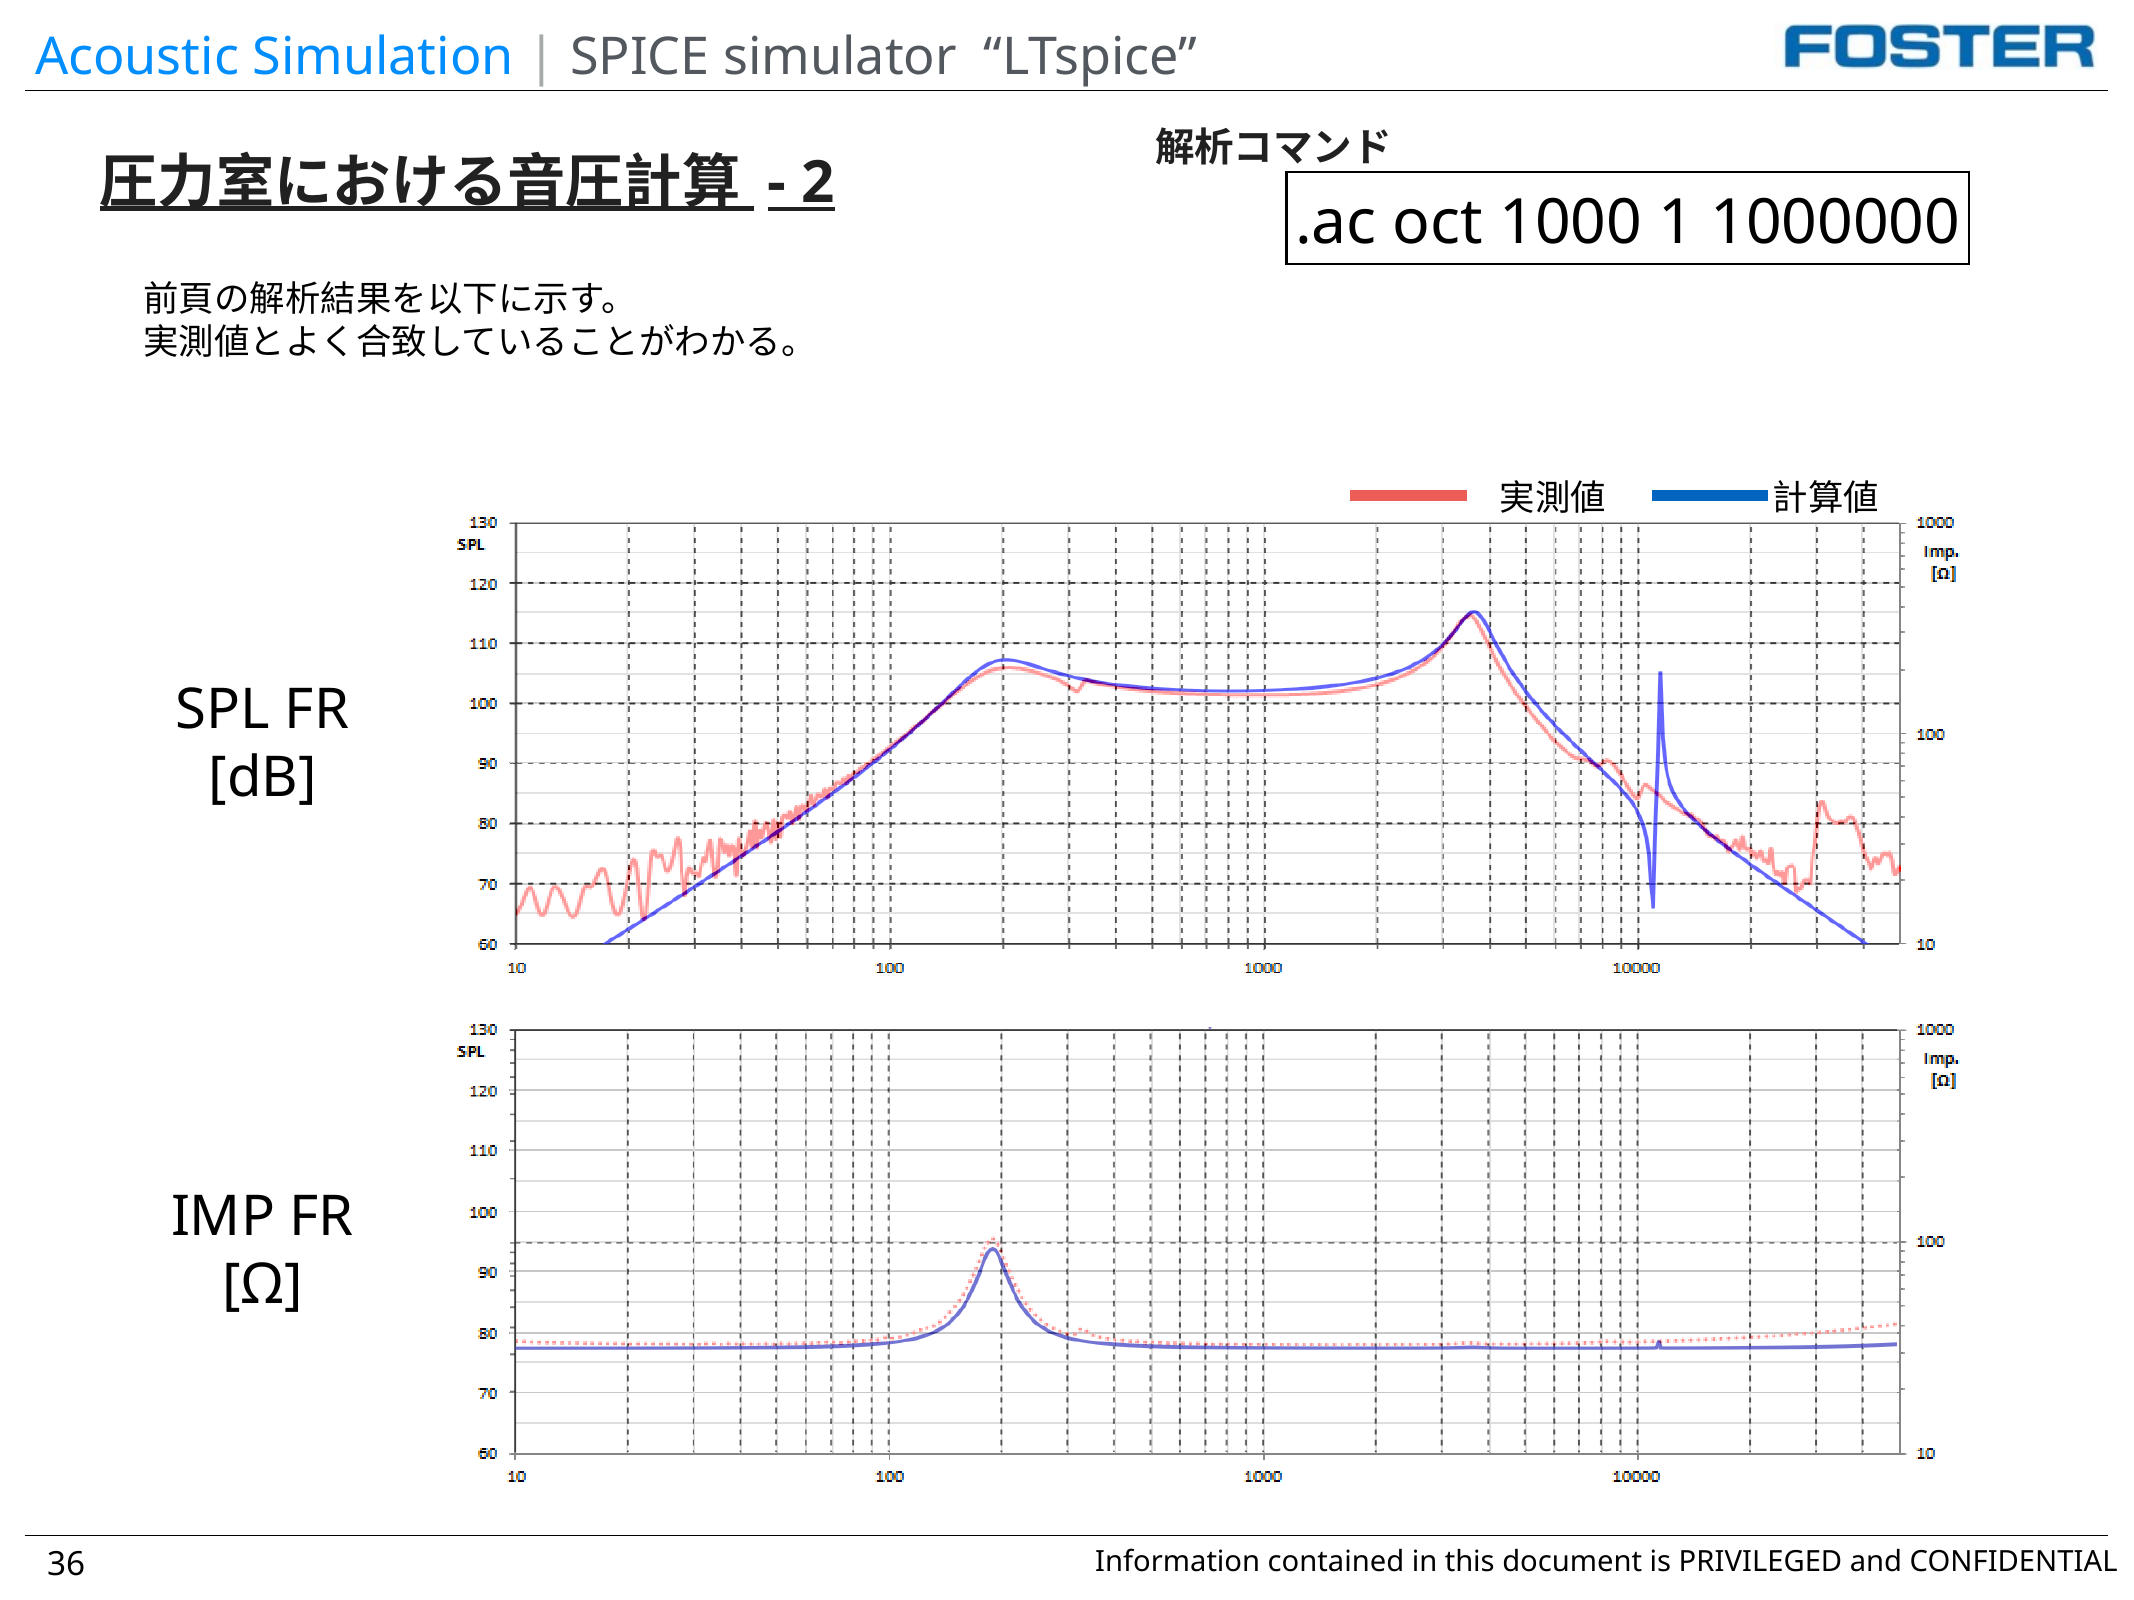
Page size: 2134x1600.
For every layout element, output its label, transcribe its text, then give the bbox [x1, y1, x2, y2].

picture [438, 495, 1983, 1499]
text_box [1349, 462, 2013, 496]
text_box SPL FR [dB] [167, 664, 358, 816]
text_box IMP FR [Ω] [162, 1170, 363, 1323]
text_box 前頁の解析結果を以下に示す。 実測値とよく合致していることがわかる。 [130, 263, 1970, 374]
picture [1774, 23, 2102, 70]
text_box .ac oct 1000 1 1000000 [1286, 172, 1970, 264]
text_box Acoustic Simulation | SPICE simulator “LTspice” [12, 13, 1746, 93]
text_box 解析コマンド [1146, 113, 1401, 178]
text_box 圧力室における音圧計算 - 2 [91, 135, 844, 222]
slide_number 36 [28, 1532, 104, 1588]
